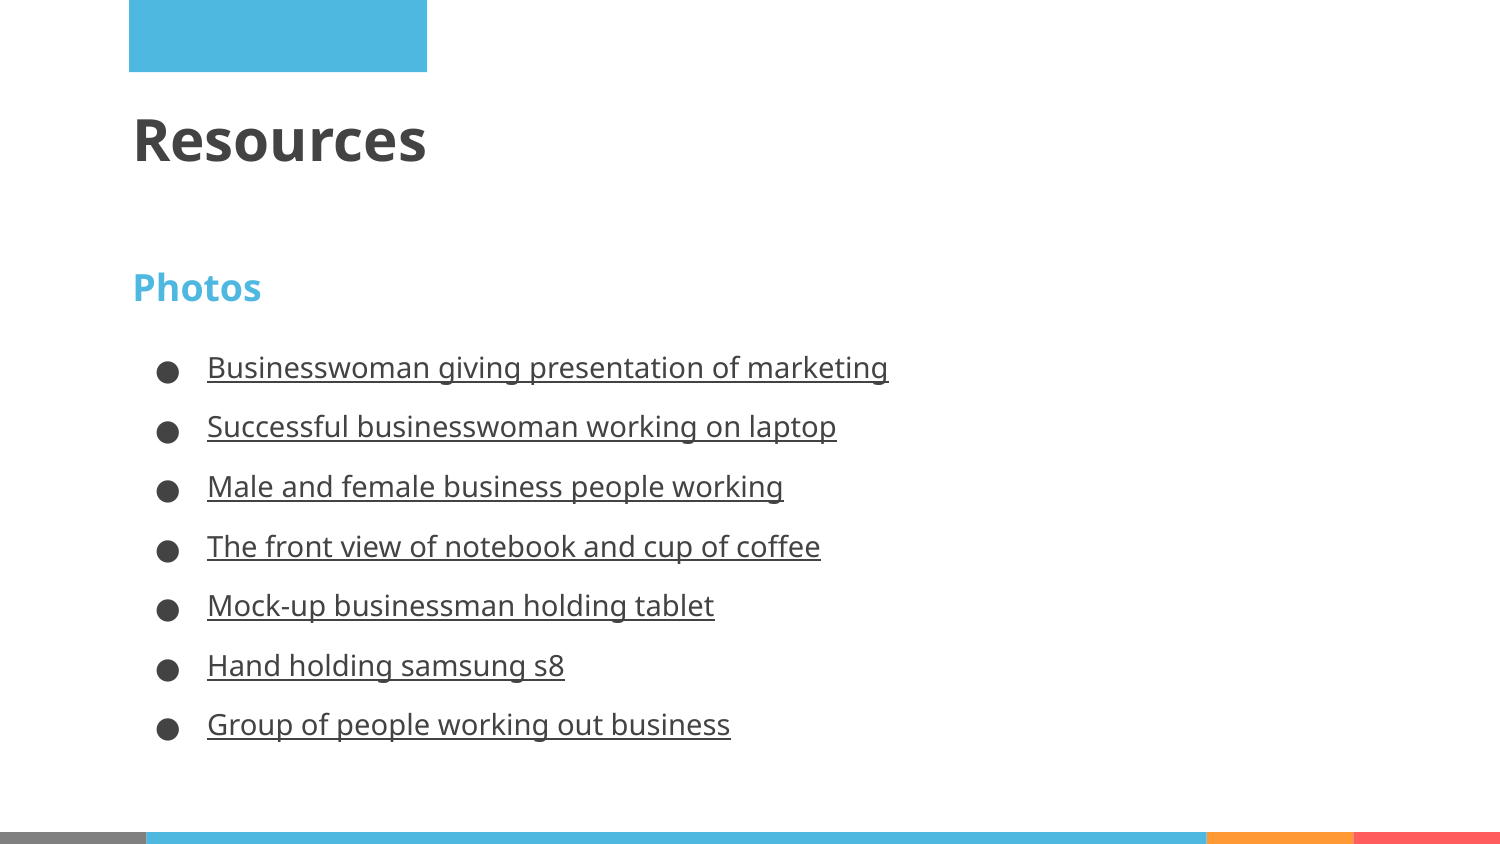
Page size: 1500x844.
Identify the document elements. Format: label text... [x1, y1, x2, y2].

subtitle Photos [117, 242, 1384, 299]
subtitle Businesswoman giving presentation of marketing Successful businesswoman working on laptop Male and female business people working The front view of notebook and cup of coffee Mock-up businessman holding tablet Hand holding samsung s8 Group of people working out business [116, 314, 1383, 756]
title Resources [116, 88, 1383, 214]
text_box [129, 0, 428, 73]
